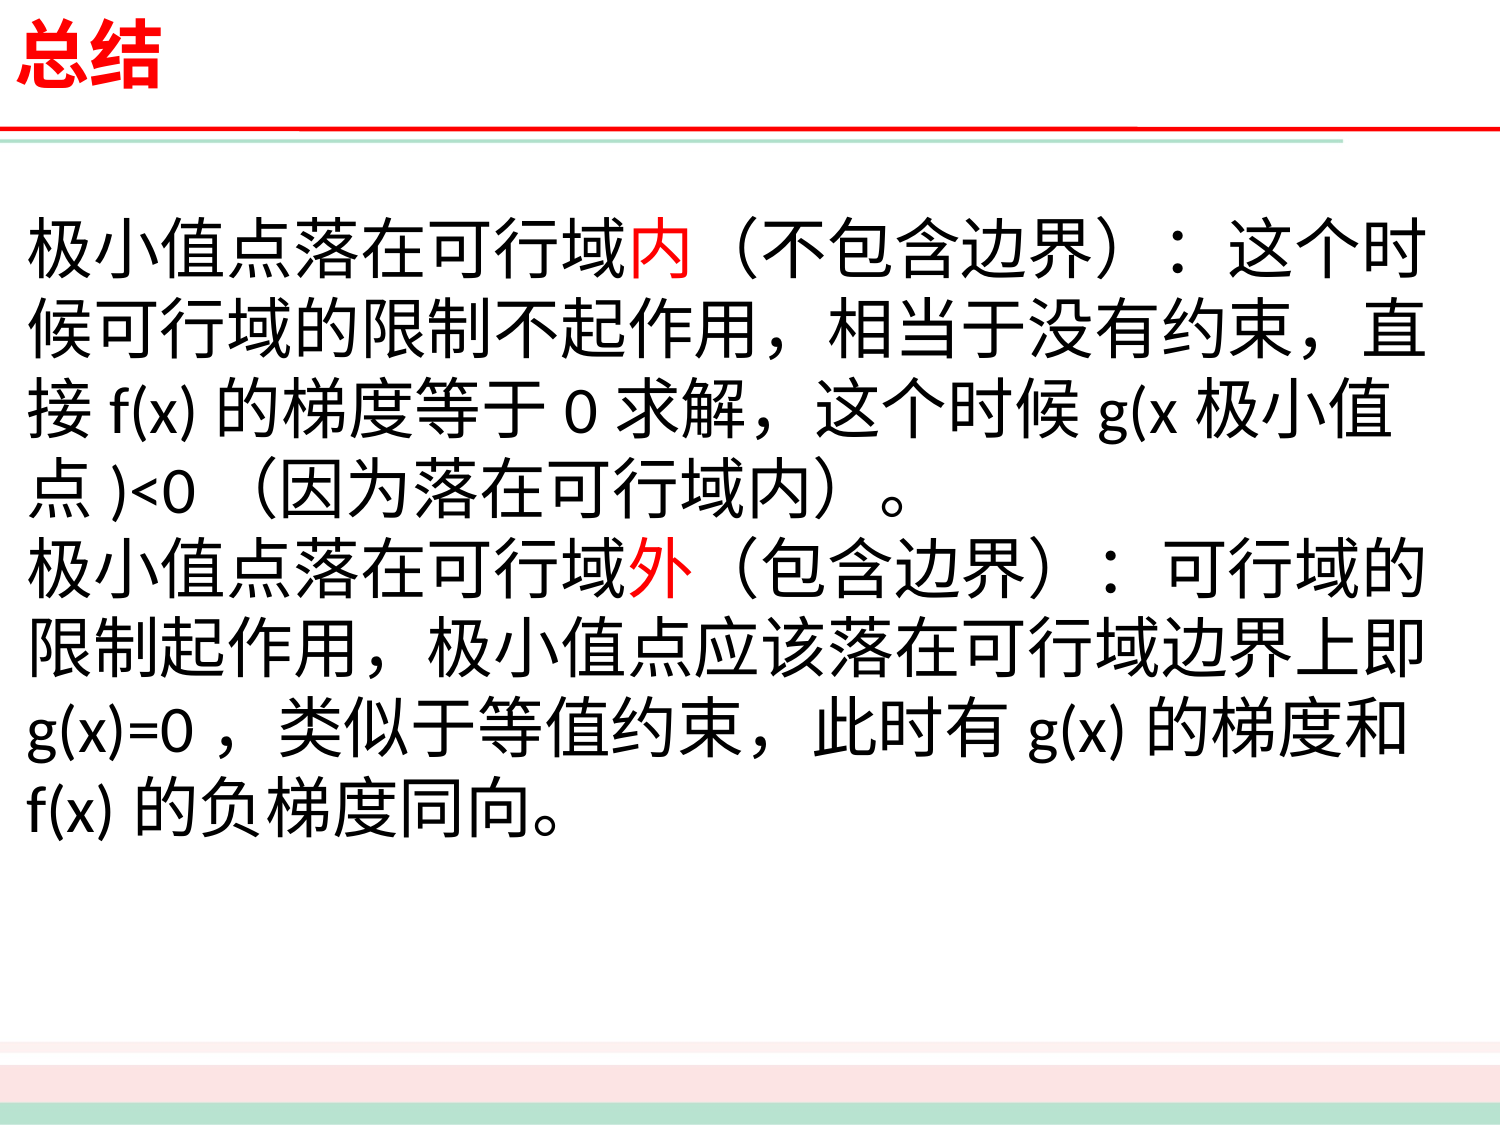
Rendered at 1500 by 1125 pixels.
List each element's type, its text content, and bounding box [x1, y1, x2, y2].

picture [0, 0, 1500, 126]
text_box 总结 [0, 0, 211, 105]
text_box 极小值点落在可行域内（不包含边界）：这个时候可行域的限制不起作用，相当于没有约束，直接f(x)的梯度等于0求解，这个时候g(x极小值点)<0（因为落在可行域内）。 极小值点落在可行域外（包含边界）：可行域的限制起作用，极小值点应该落在可行域边界上即g(x)=0，类似于等值约束，此时有g(x)的梯度和f(x)的负梯度同向。 [11, 199, 1453, 854]
picture [0, 132, 1500, 1125]
